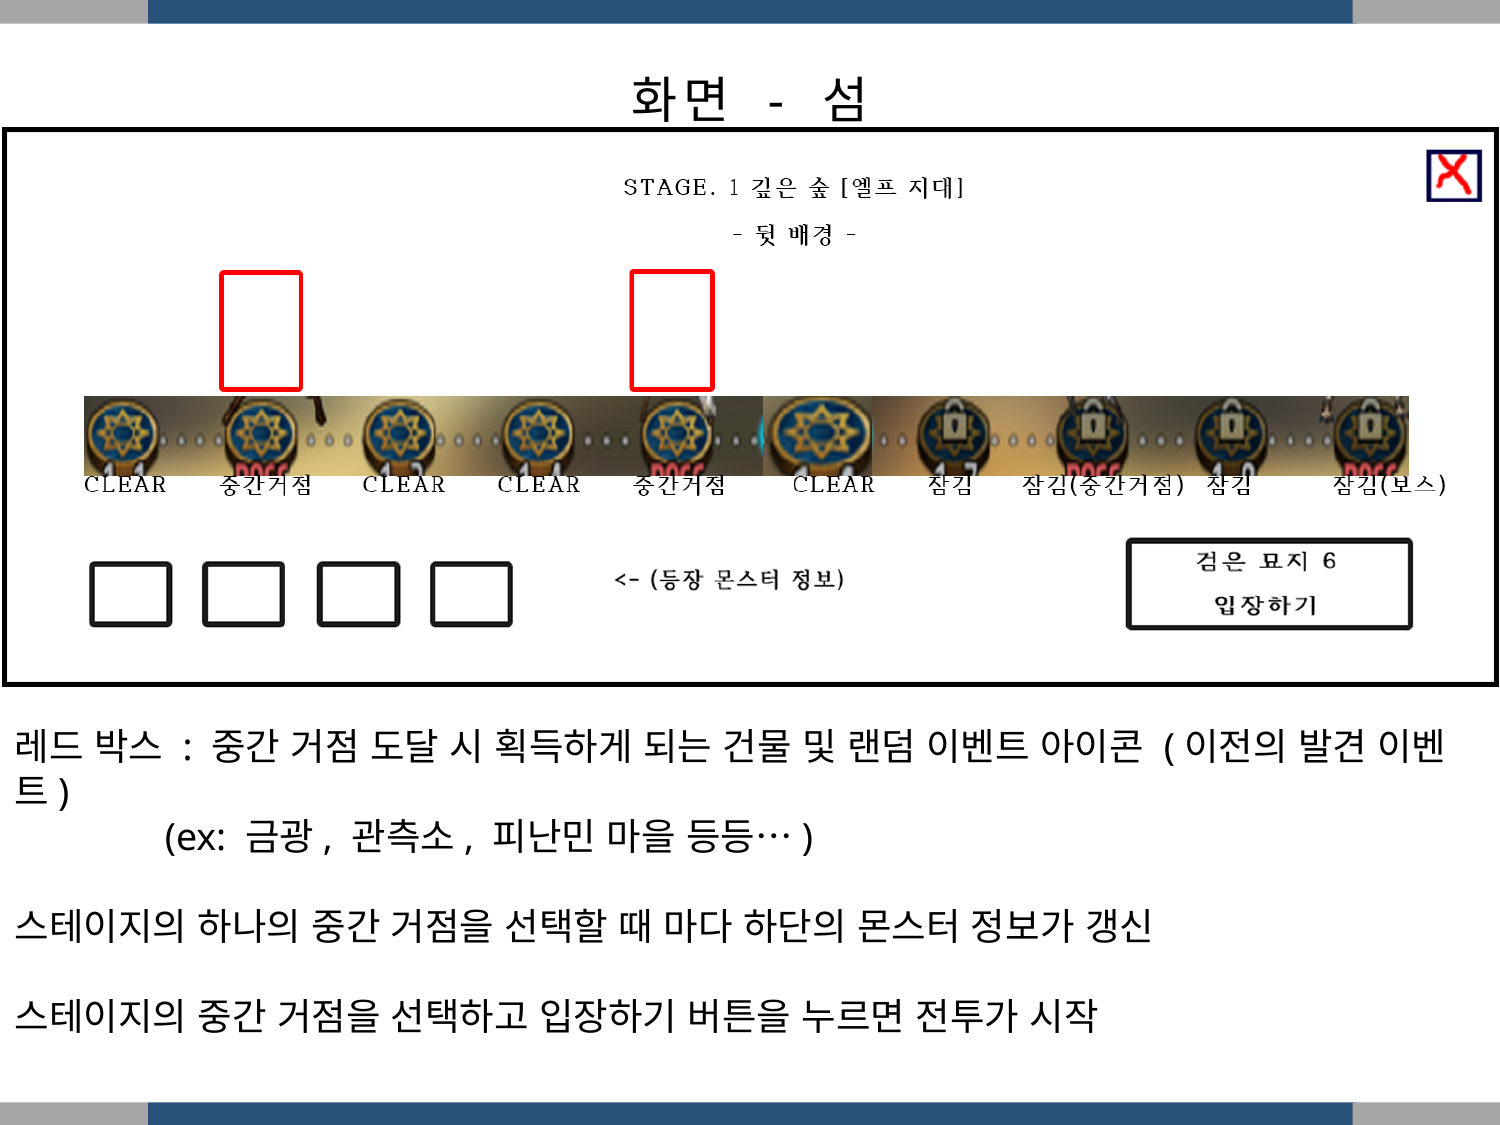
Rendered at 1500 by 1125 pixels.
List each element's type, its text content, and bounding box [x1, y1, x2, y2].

picture [0, 125, 1500, 689]
text_box 레드 박스 : 중간 거점 도달 시 획득하게 되는 건물 및 랜덤 이벤트 아이콘 (이전의 발견 이벤트) (ex: 금광, 관측소, 피난민 마을 등등…) 스테이지의 하나의 중간 거점을 선택할 때 마다 하단의 몬스터 정보가 갱신 스테이지의 중간 거점을 선택하고 입장하기 버튼을 누르면 전투가 시작 [0, 715, 1500, 1046]
text_box 화면 - 섬 [436, 61, 1063, 123]
